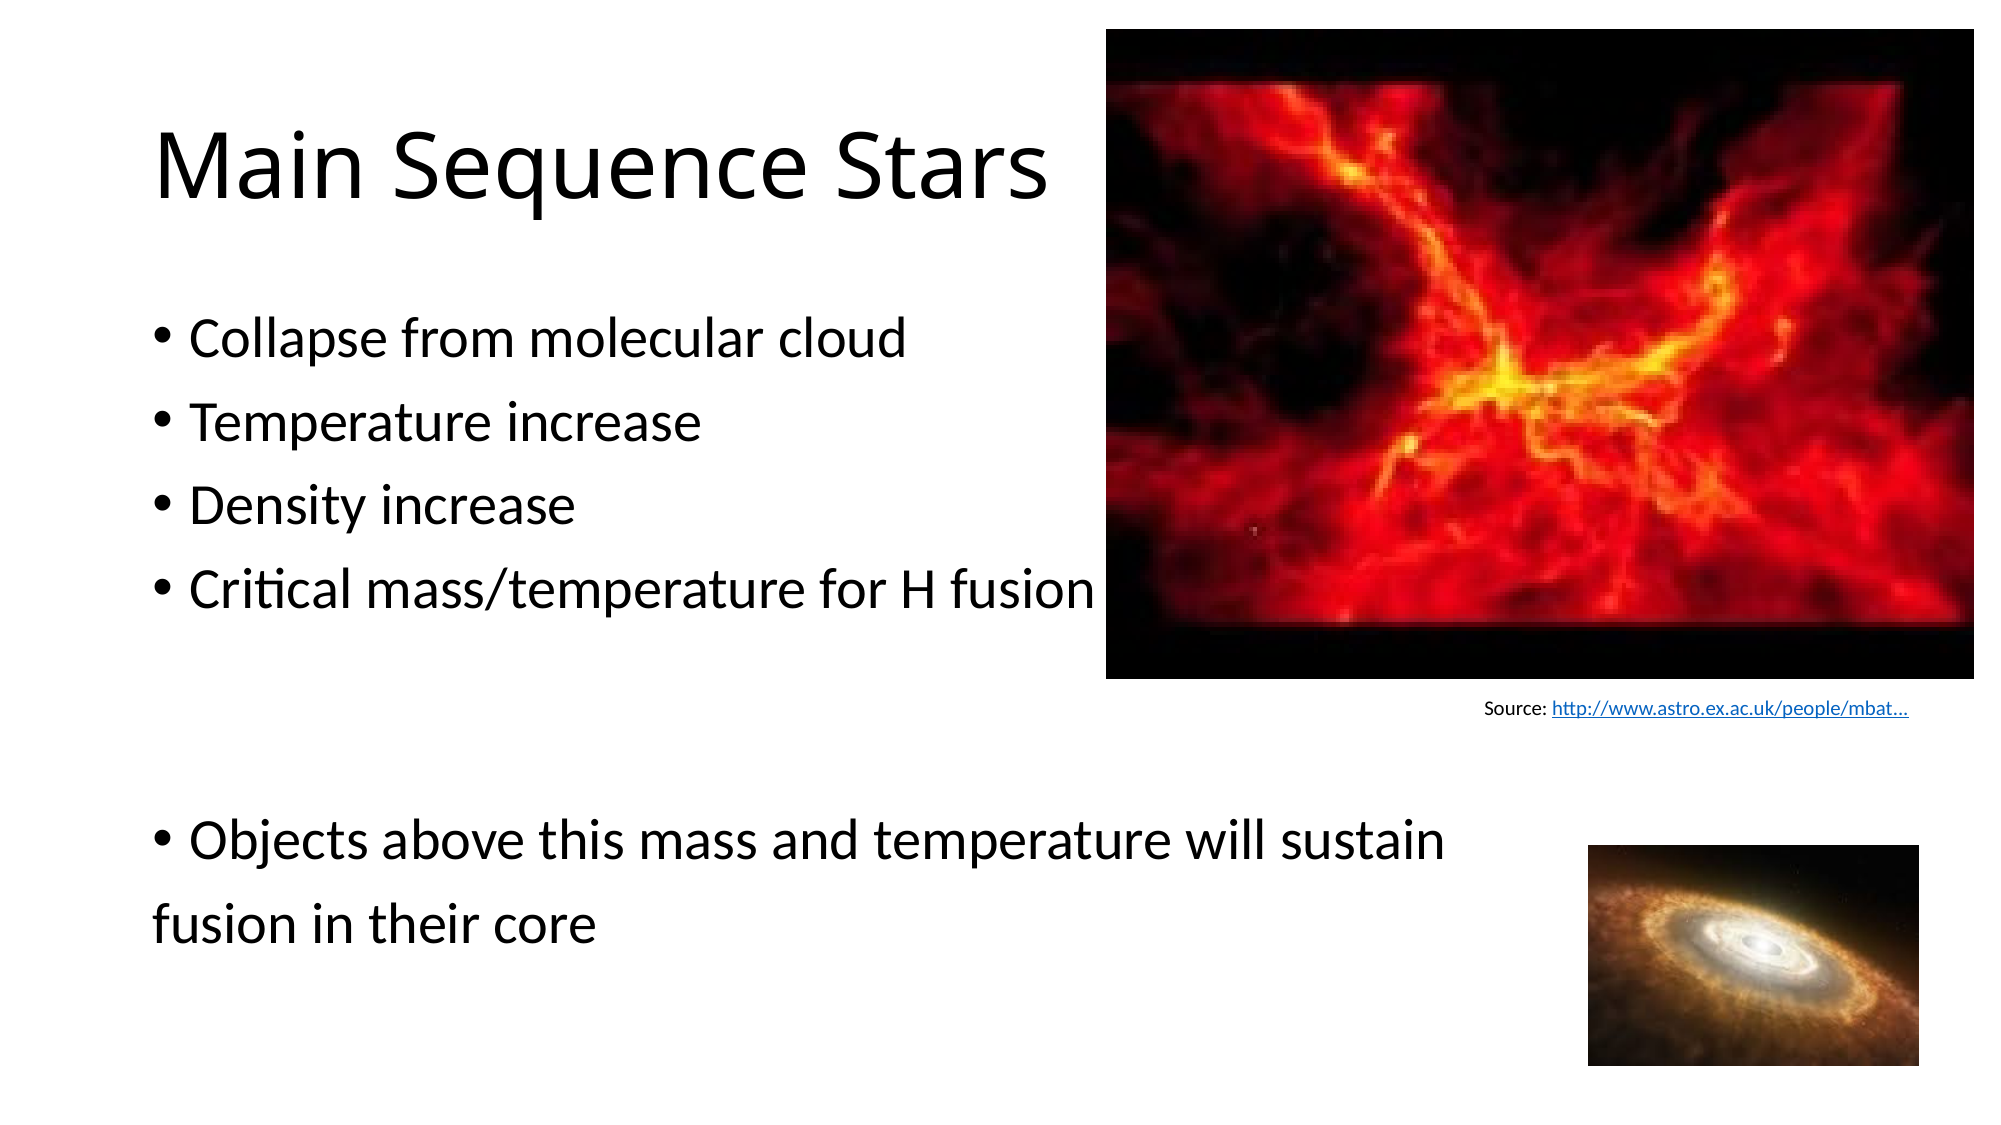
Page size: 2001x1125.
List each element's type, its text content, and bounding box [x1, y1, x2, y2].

title Main Sequence Stars [137, 59, 1105, 278]
picture [1588, 845, 1919, 1066]
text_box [1105, 28, 1974, 680]
text_box Source: http://www.astro.ex.ac.uk/people/mbat... [1469, 687, 2000, 728]
